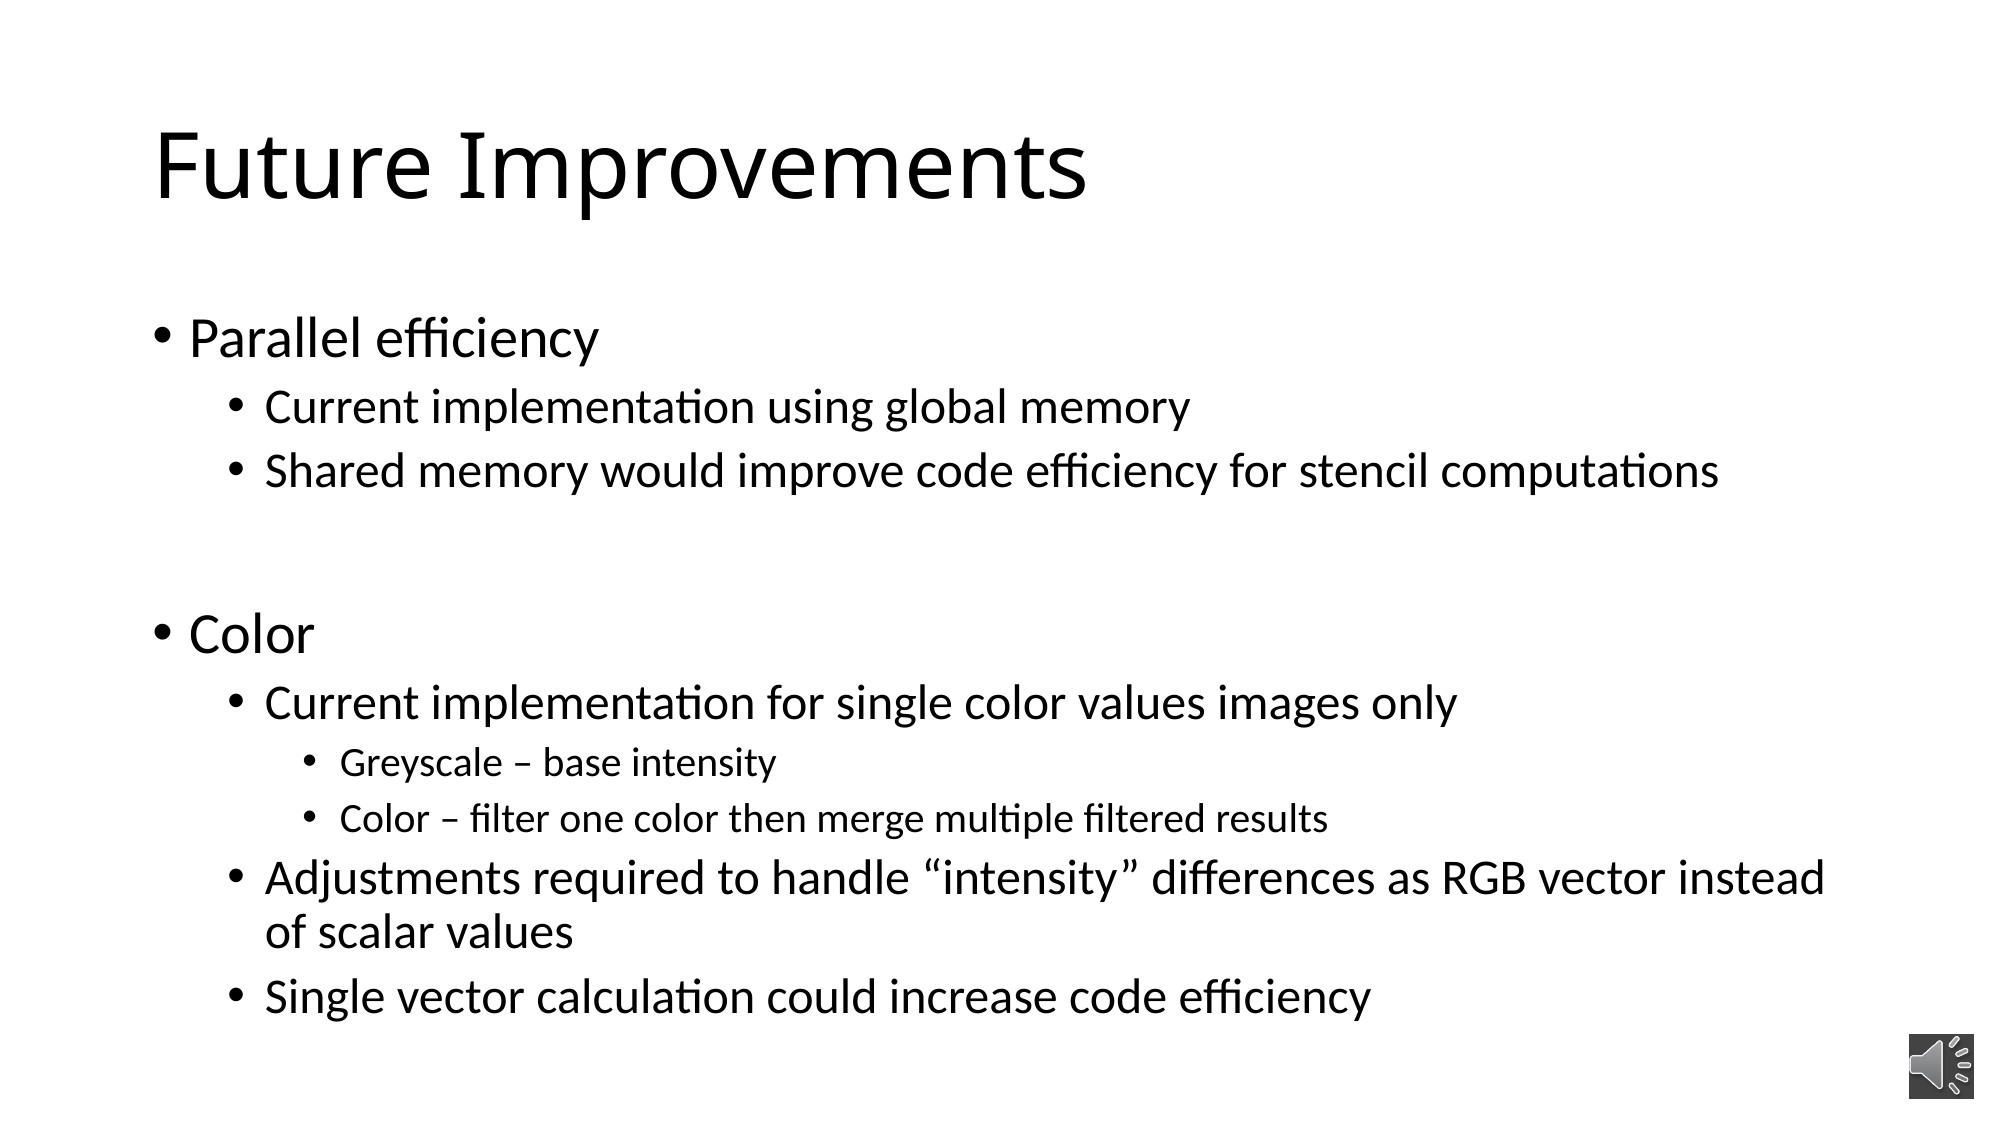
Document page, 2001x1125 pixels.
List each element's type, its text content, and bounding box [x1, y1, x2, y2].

picture [1908, 1033, 1975, 1100]
title Future Improvements [137, 59, 1863, 278]
list Parallel efficiency Current implementation using global memory Shared memory would improve code efficiency for stencil computations Color Current implementation for single color values images only Greyscale – base intensity Color – filter one color then merge multiple filtered results Adjustments required to handle “intensity” differences as RGB vector instead of scalar values Single vector calculation could increase code efficiency [137, 299, 1863, 1014]
